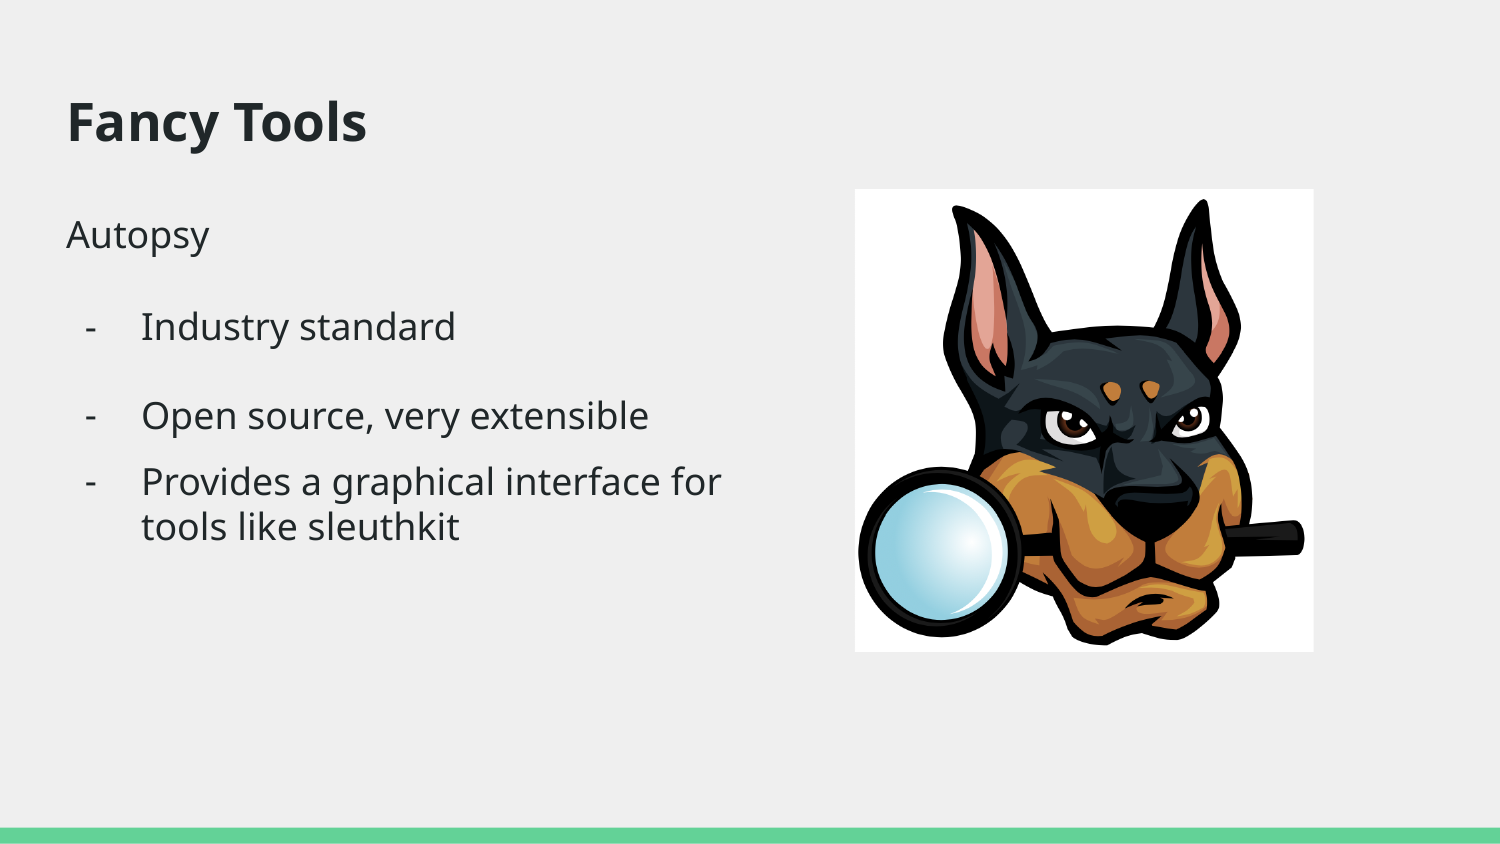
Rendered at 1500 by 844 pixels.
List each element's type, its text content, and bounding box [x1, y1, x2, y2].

title Fancy Tools [51, 72, 1449, 167]
list Autopsy Industry standard Open source, very extensible Provides a graphical interface for tools like sleuthkit [51, 189, 766, 750]
picture [854, 188, 1314, 653]
